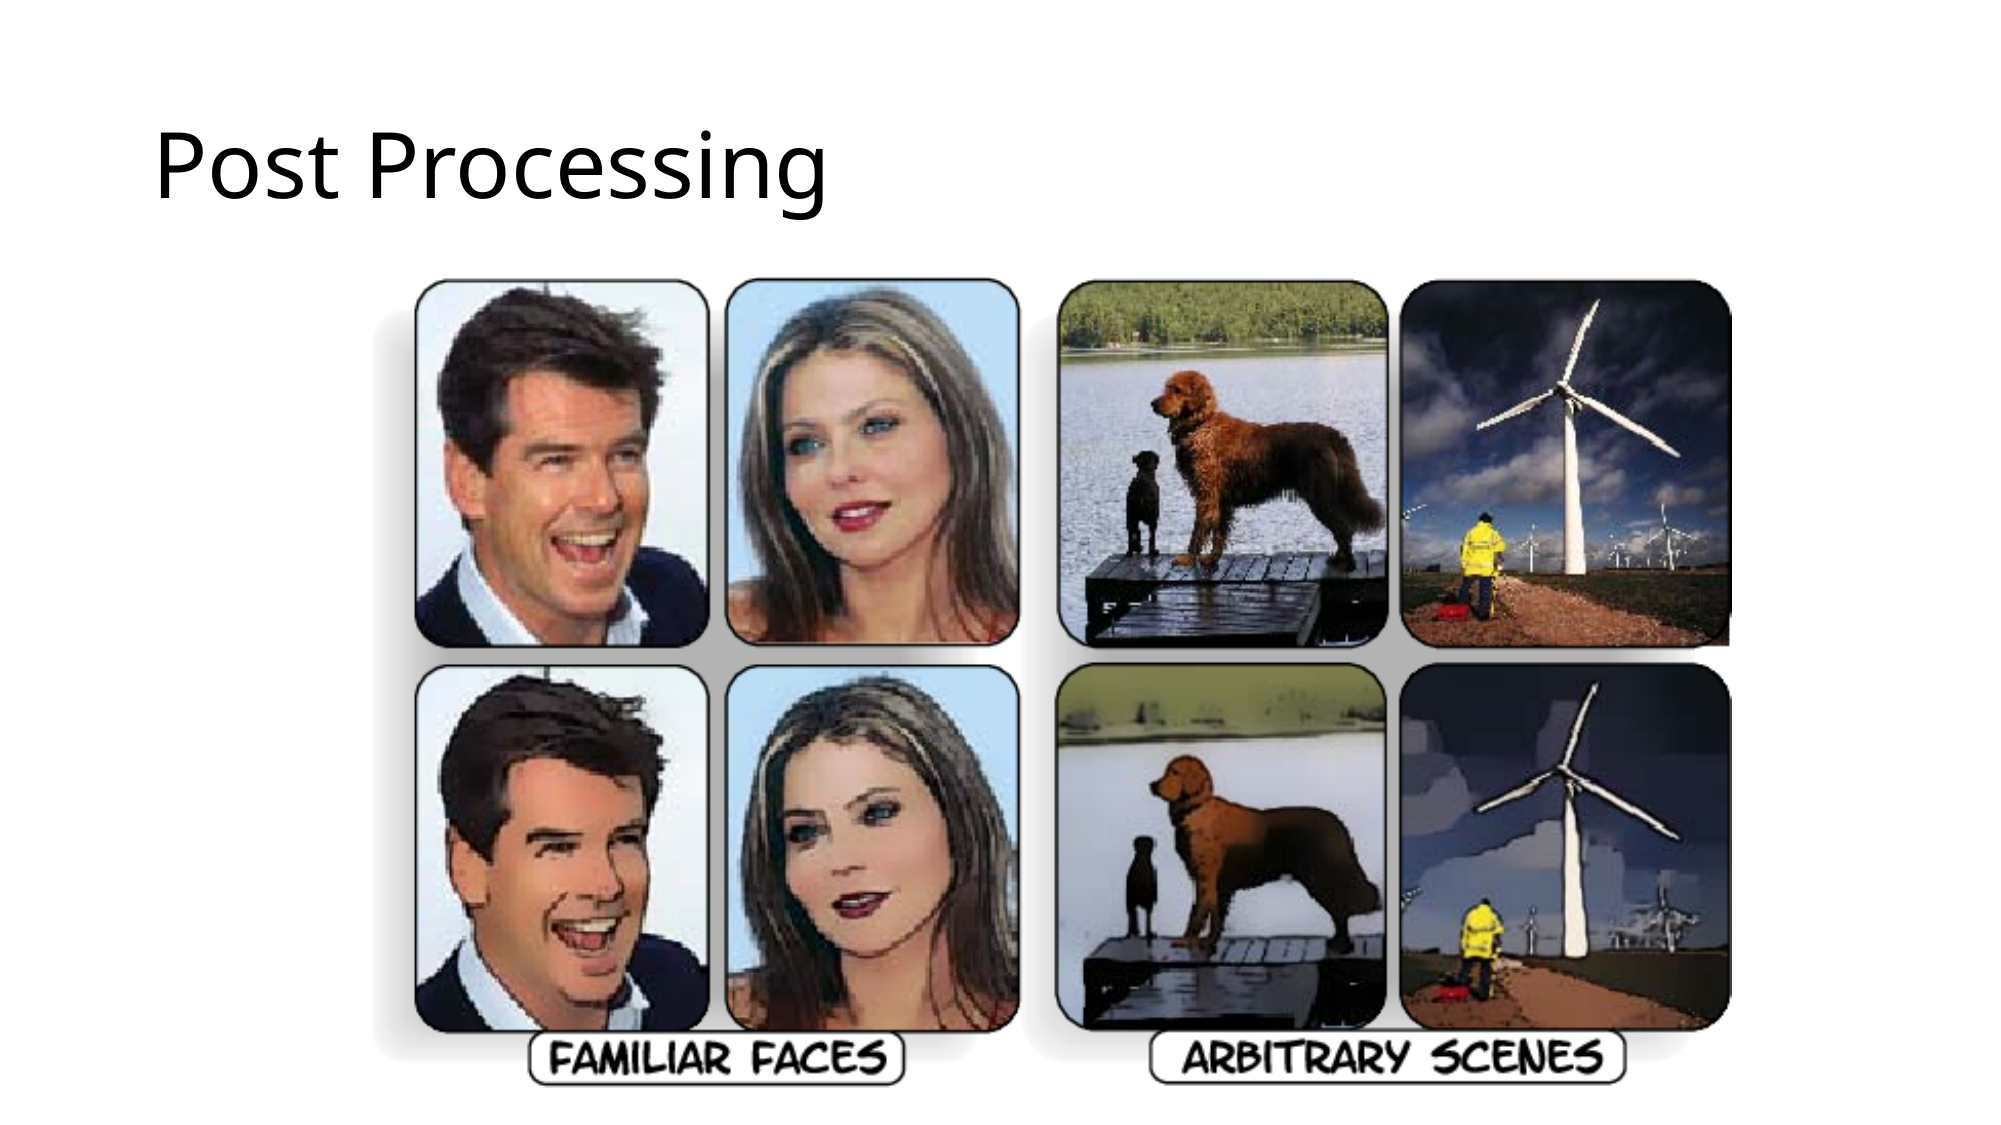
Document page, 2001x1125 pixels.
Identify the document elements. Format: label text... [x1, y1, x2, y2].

picture [370, 277, 1732, 1090]
title Post Processing [137, 59, 1863, 278]
